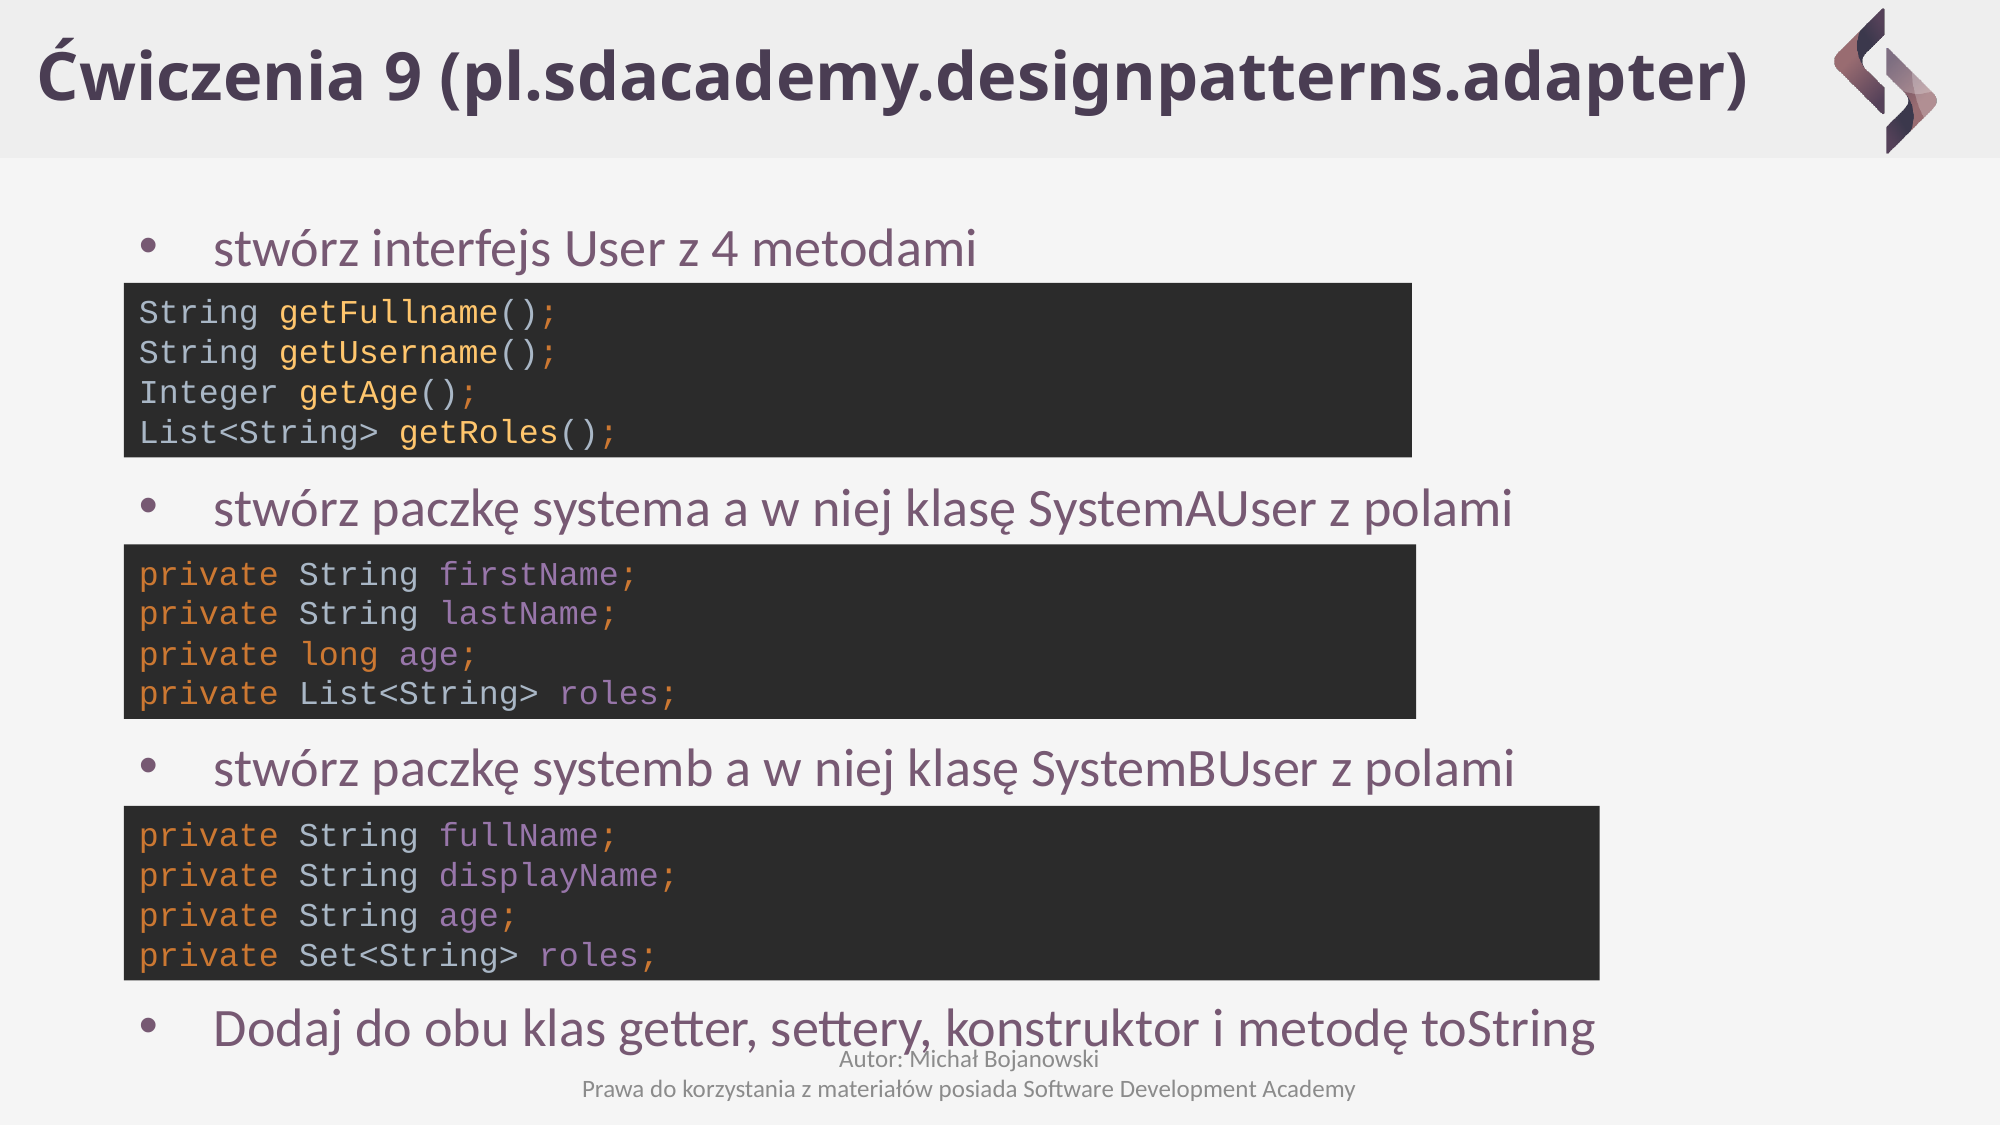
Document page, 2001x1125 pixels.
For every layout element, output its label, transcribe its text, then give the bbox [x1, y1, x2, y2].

text_box private String firstName; private String lastName; private long age; private List<String> roles; [123, 544, 1417, 719]
text_box stwórz interfejs User z 4 metodami stwórz paczkę systema a w niej klasę SystemAUser z polami stwórz paczkę systemb a w niej klasę SystemBUser z polami Dodaj do obu klas getter, settery, konstruktor i metodę toString [123, 205, 1921, 1125]
text_box String getFullname(); String getUsername(); Integer getAge(); List<String> getRoles(); [123, 282, 1412, 458]
text_box private String fullName; private String displayName; private String age; private Set<String> roles; [123, 805, 1600, 981]
picture [1787, 0, 2001, 166]
title Ćwiczenia 9 (pl.sdacademy.designpatterns.adapter) [0, 0, 1788, 158]
